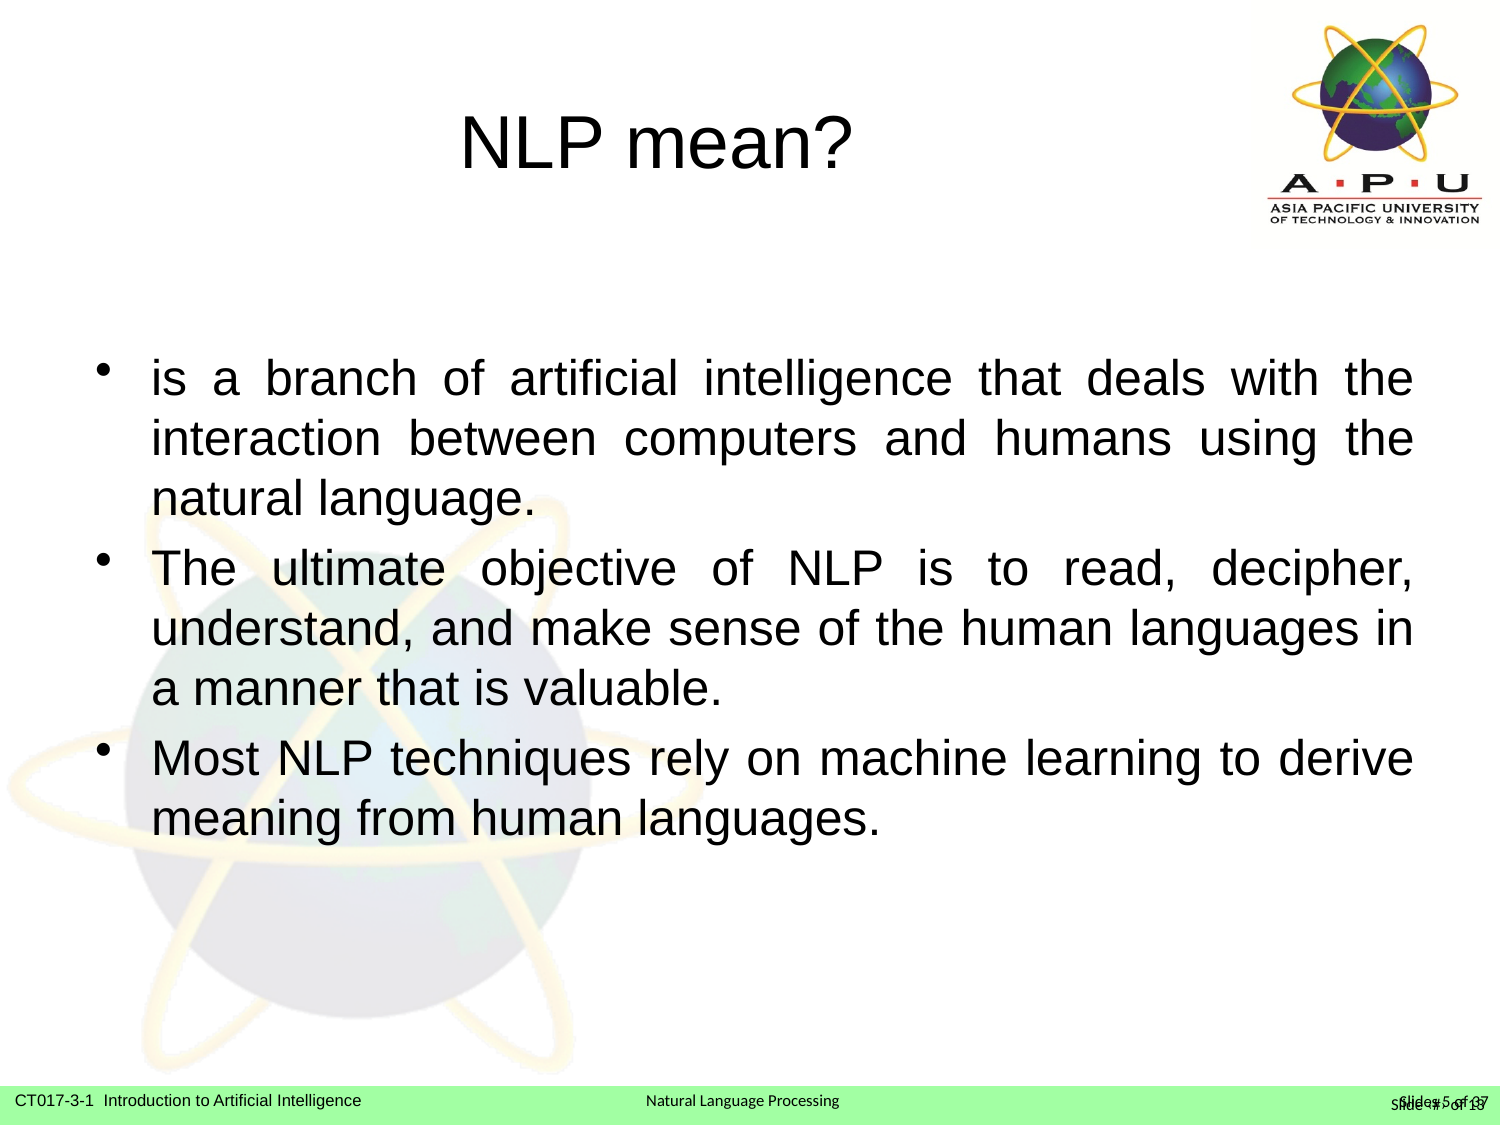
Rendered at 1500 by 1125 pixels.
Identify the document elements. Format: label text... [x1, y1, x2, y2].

list is a branch of artificial intelligence that deals with the interaction between computers and humans using the natural language. The ultimate objective of NLP is to read, decipher, understand, and make sense of the human languages in a manner that is valuable. Most NLP techniques rely on machine learning to derive meaning from human languages. [79, 278, 1430, 1021]
footer Slide ‹#› of 13 [1025, 1086, 1500, 1125]
picture [1251, 0, 1500, 249]
title NLP mean? [79, 45, 1235, 233]
